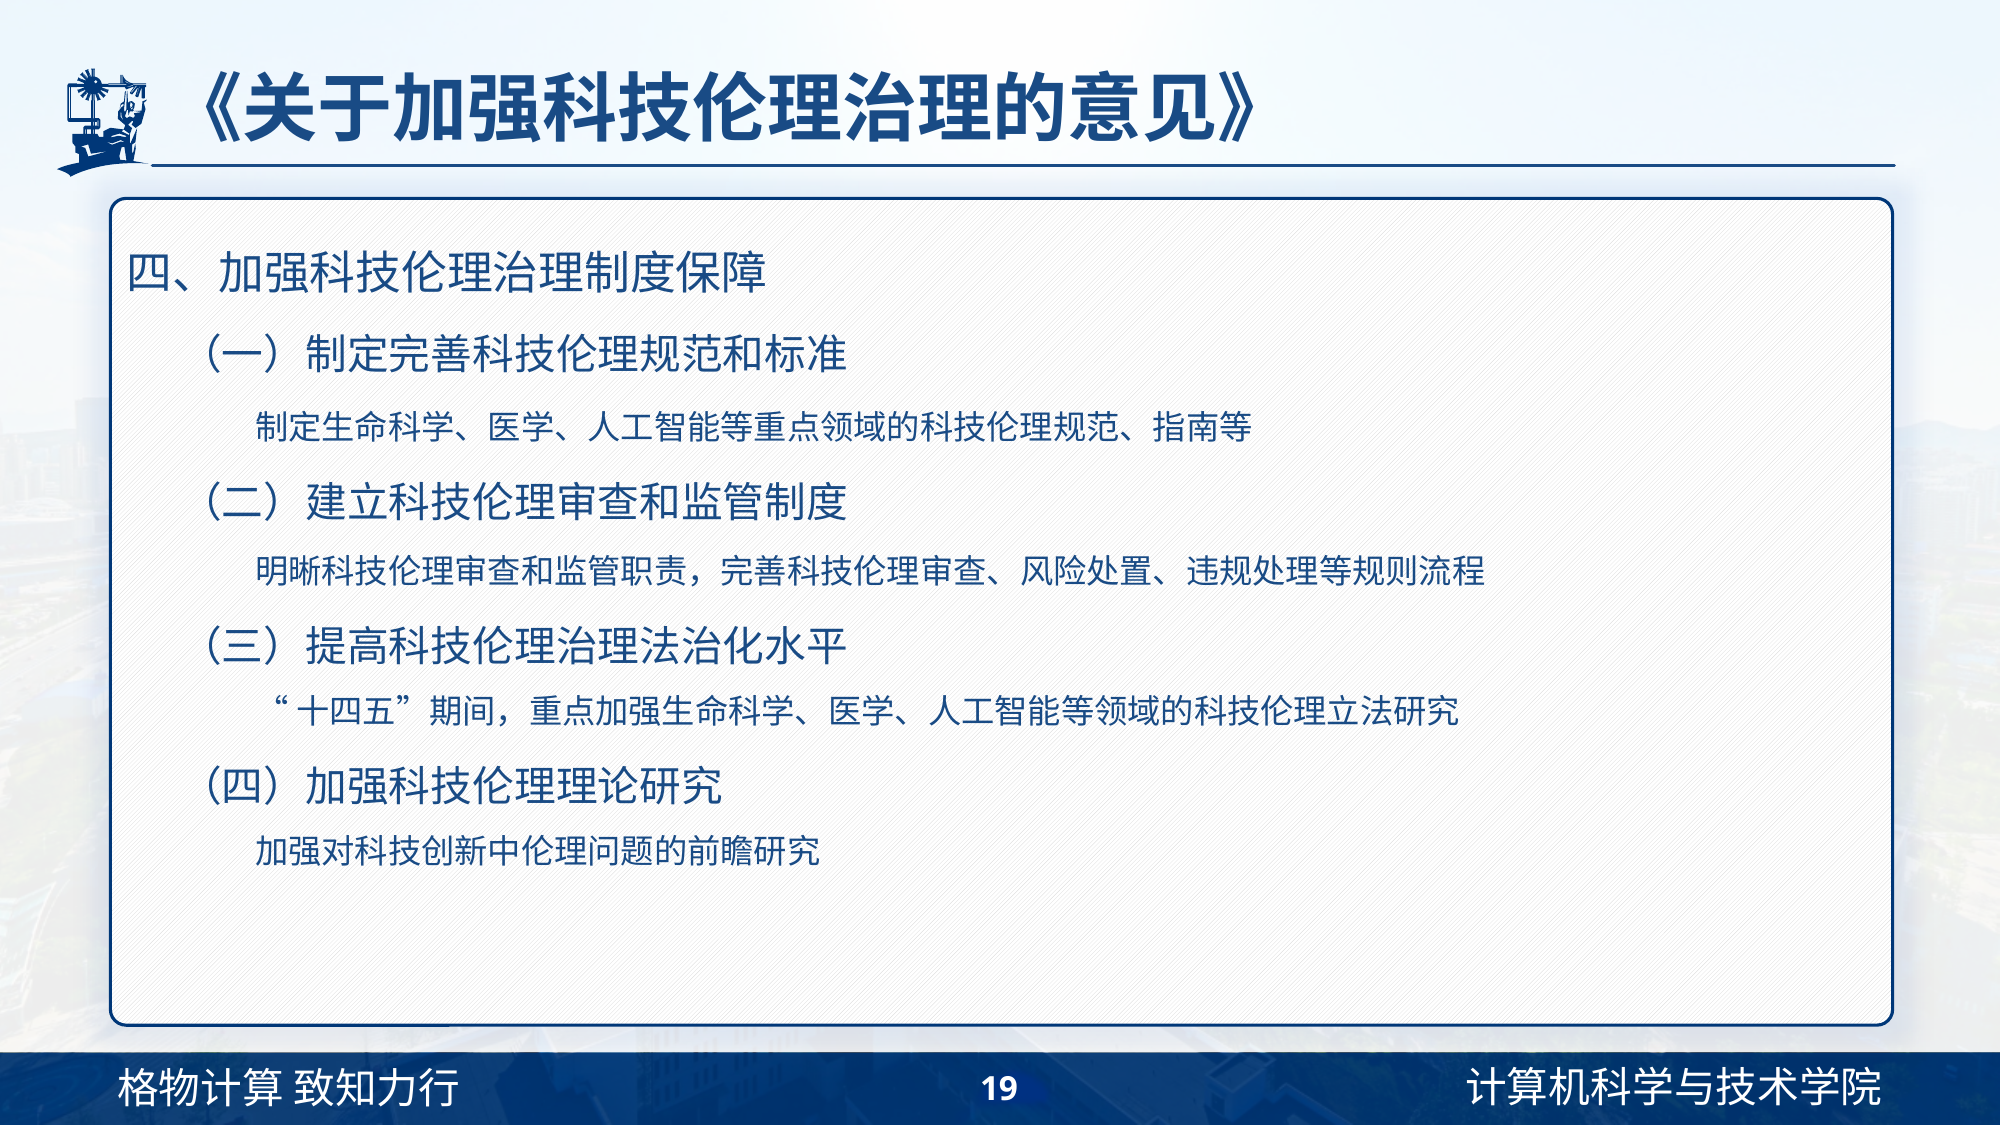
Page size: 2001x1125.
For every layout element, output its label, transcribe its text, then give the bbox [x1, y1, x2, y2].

title 《关于加强科技伦理治理的意见》 [152, 56, 1893, 166]
slide_number 19 [947, 1059, 1050, 1120]
text_box 四、加强科技伦理治理制度保障 （一）制定完善科技伦理规范和标准 制定生命科学、医学、人工智能等重点领域的科技伦理规范、指南等 （二）建立科技伦理审查和监管制度 明晰科技伦理审查和监管职责，完善科技伦理审查、风险处置、违规处理等规则流程 （三）提高科技伦理治理法治化水平 “十四五”期间，重点加强生命科学、医学、人工智能等领域的科技伦理立法研究 （四）加强科技伦理理论研究 加强对科技创新中伦理问题的前瞻研究 [109, 197, 1894, 1027]
